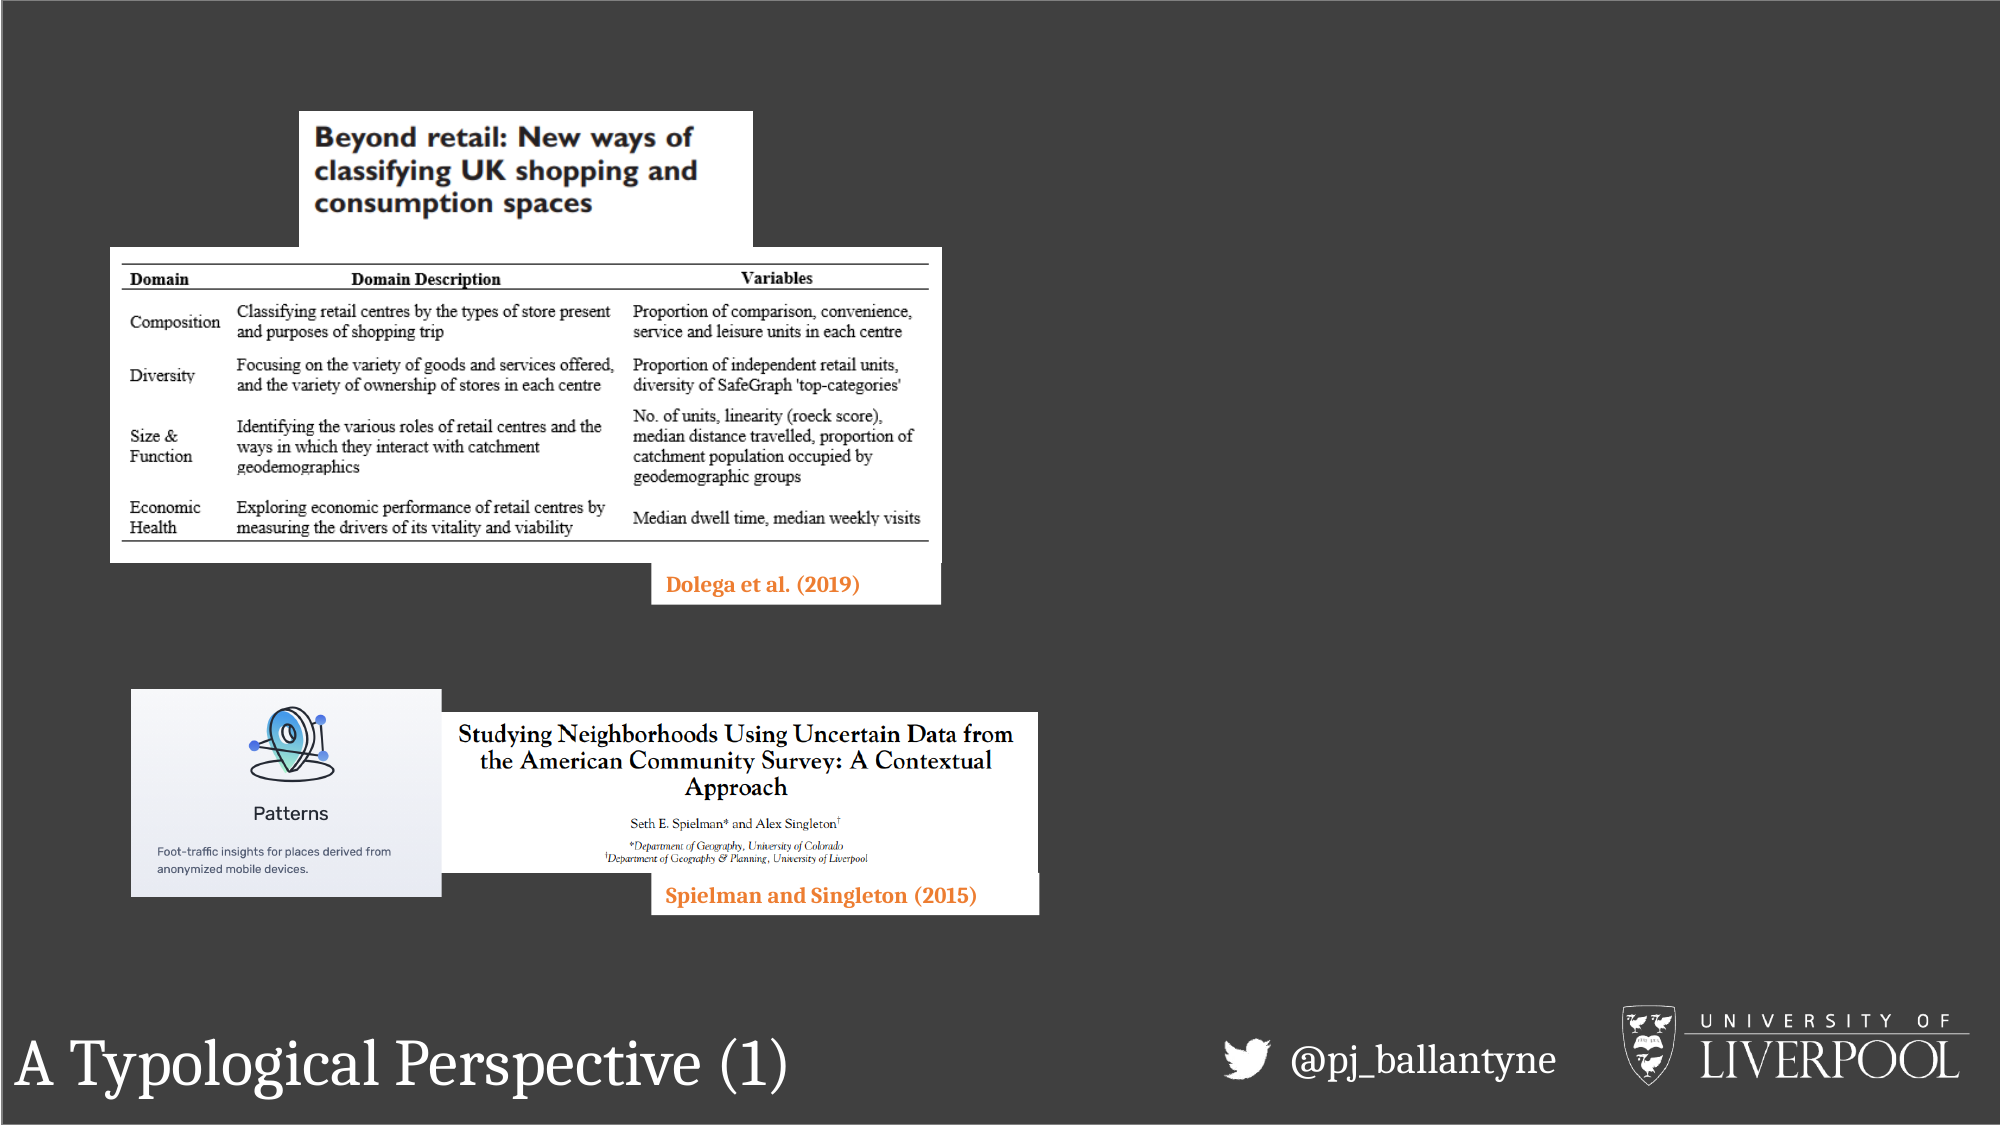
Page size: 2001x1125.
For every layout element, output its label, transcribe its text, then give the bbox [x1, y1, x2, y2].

text_box [1, 0, 2000, 1125]
text_box Dolega et al. (2019) [651, 563, 942, 605]
picture [110, 111, 942, 563]
text_box @pj_ballantyne [1274, 1024, 1608, 1090]
text_box A Typological Perspective (1) [0, 1011, 1156, 1106]
text_box Spielman and Singleton (2015) [651, 872, 1040, 916]
picture [1608, 964, 1982, 1125]
picture [131, 689, 1038, 897]
picture [1220, 1035, 1275, 1083]
